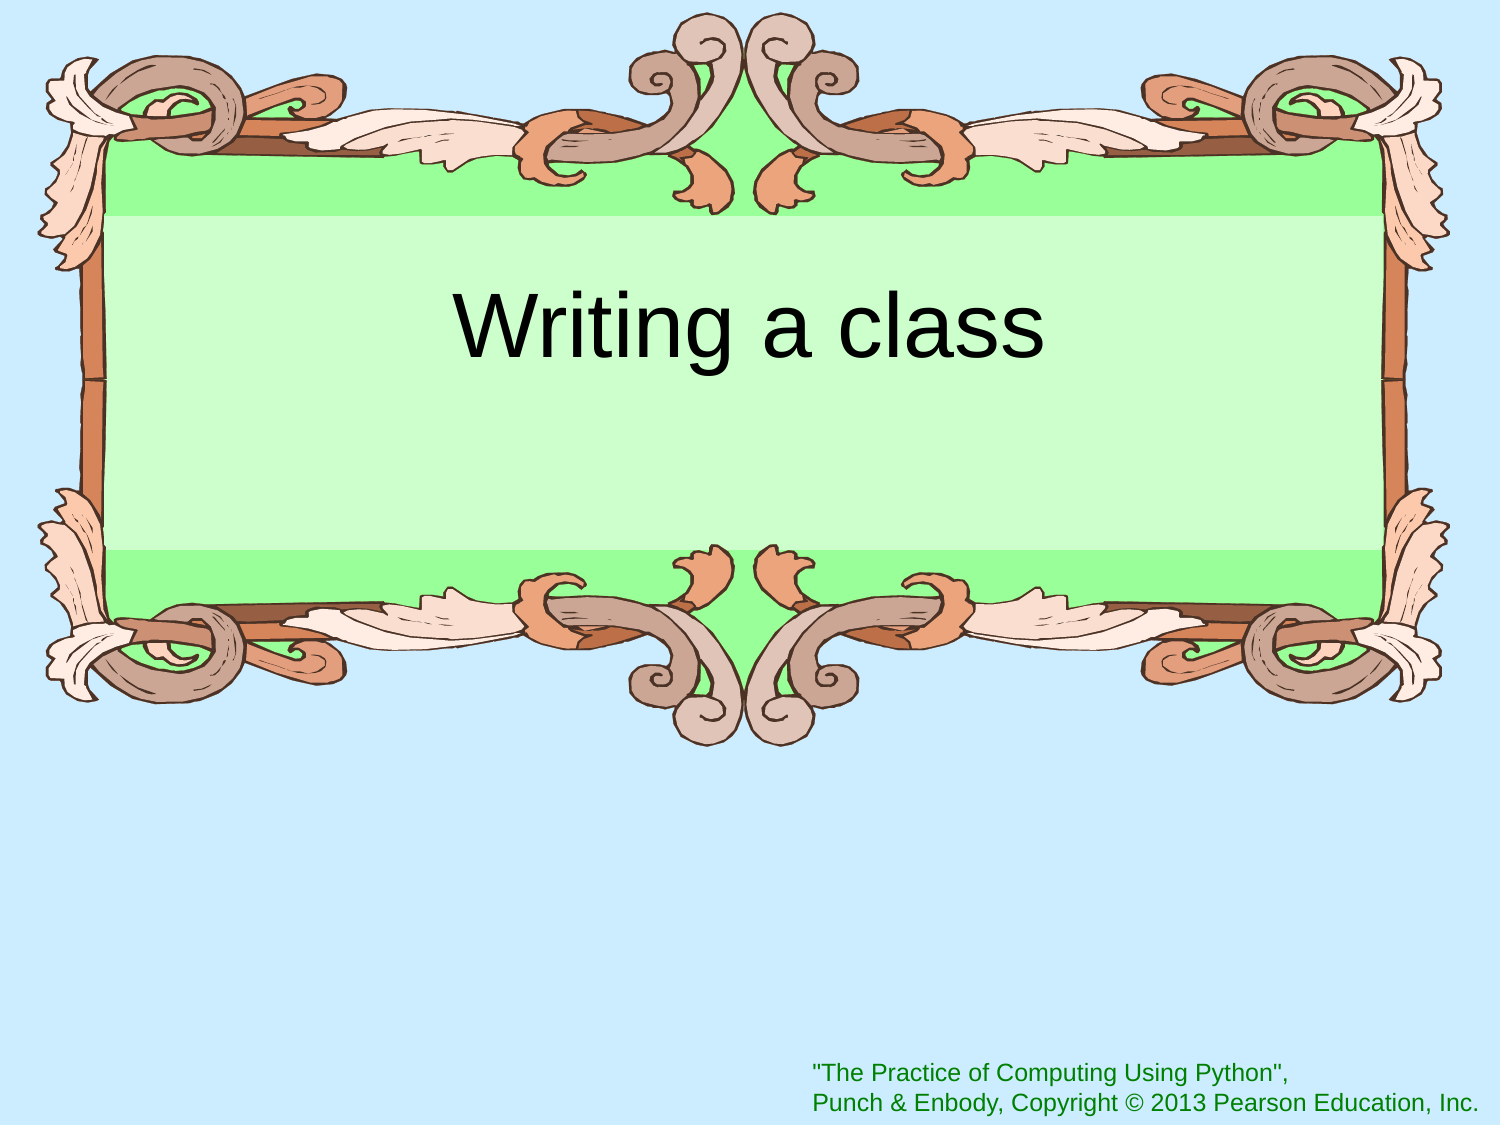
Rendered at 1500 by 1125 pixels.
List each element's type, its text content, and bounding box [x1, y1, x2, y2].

title Writing a class [112, 200, 1388, 442]
